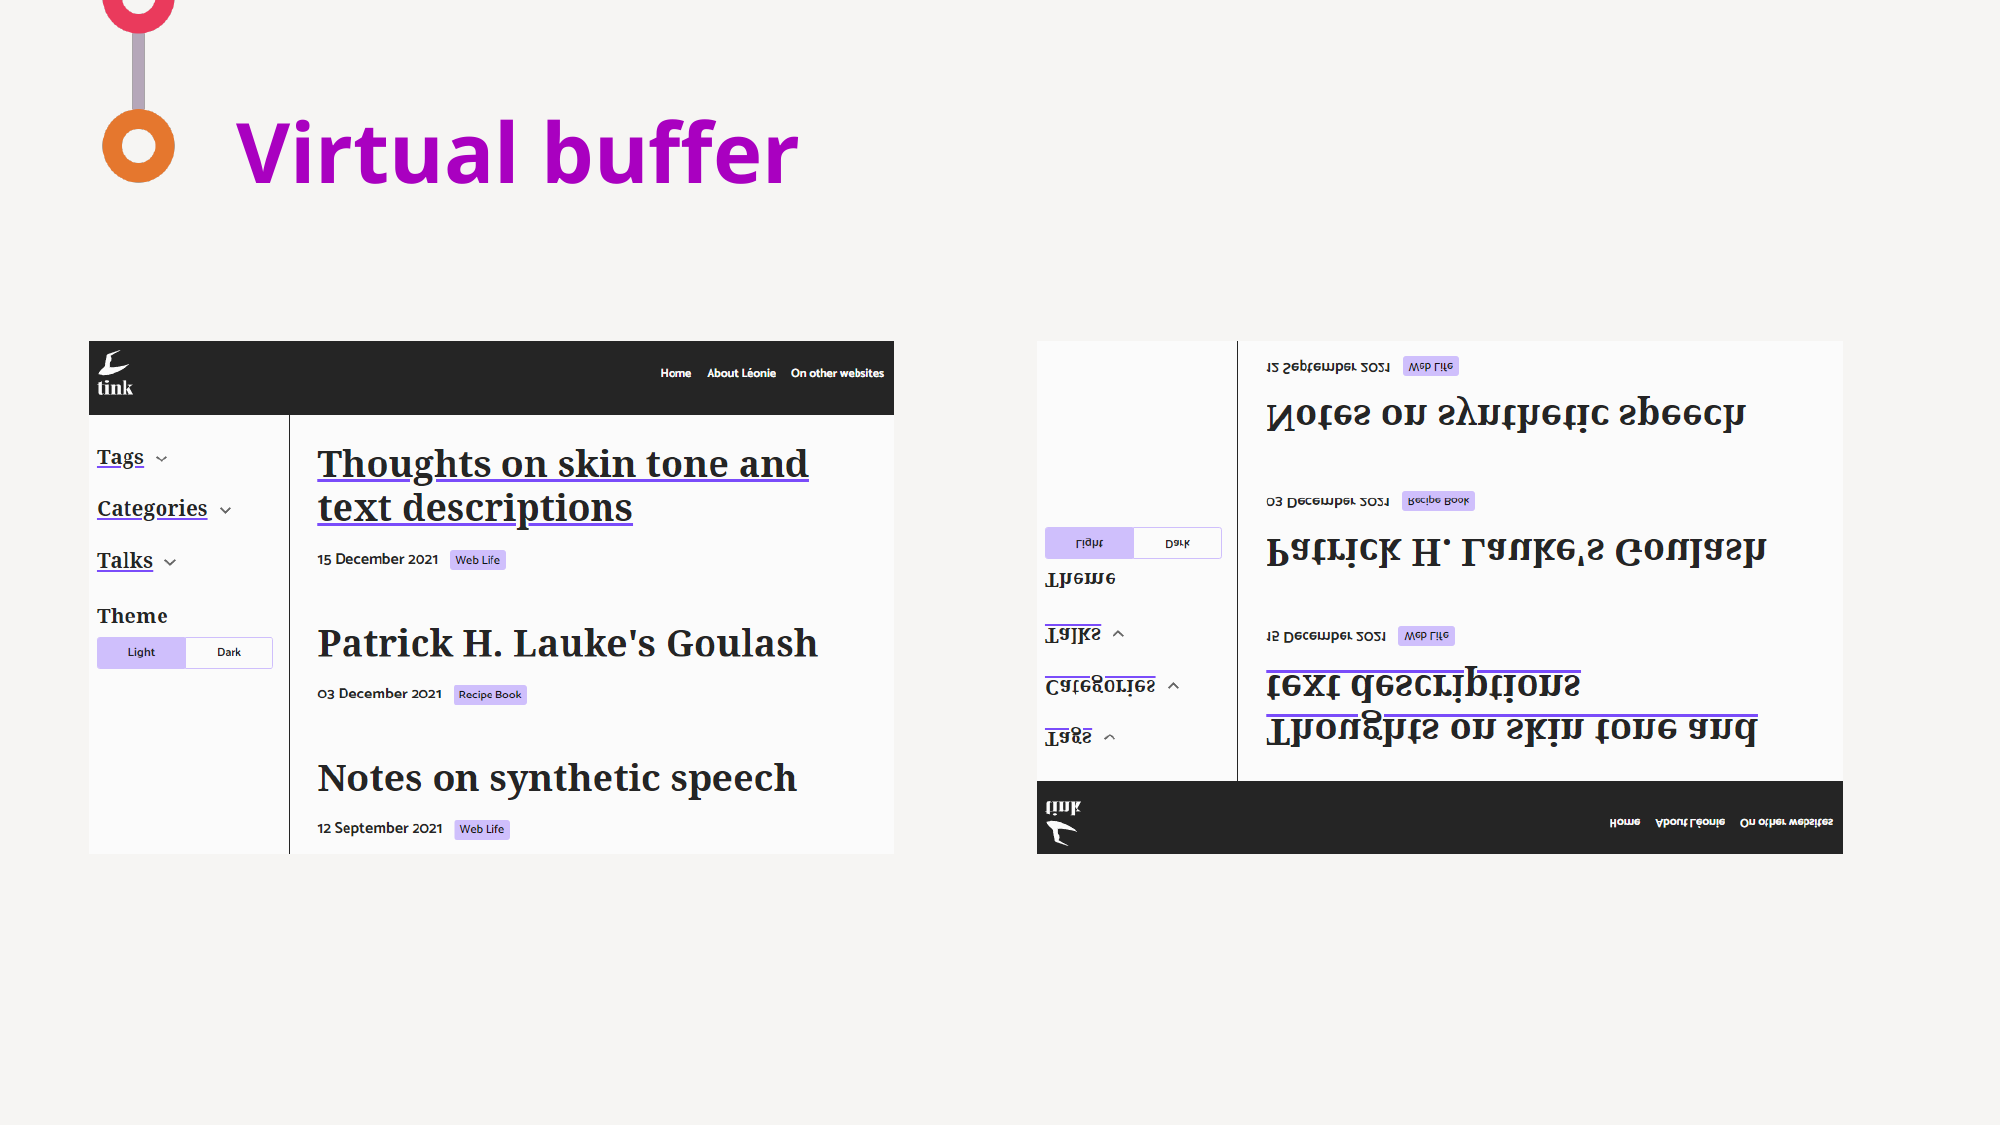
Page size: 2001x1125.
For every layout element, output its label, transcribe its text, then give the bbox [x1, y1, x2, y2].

picture [100, 0, 179, 192]
title Virtual buffer [236, 111, 1388, 278]
picture [1037, 341, 1843, 854]
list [89, 341, 894, 854]
